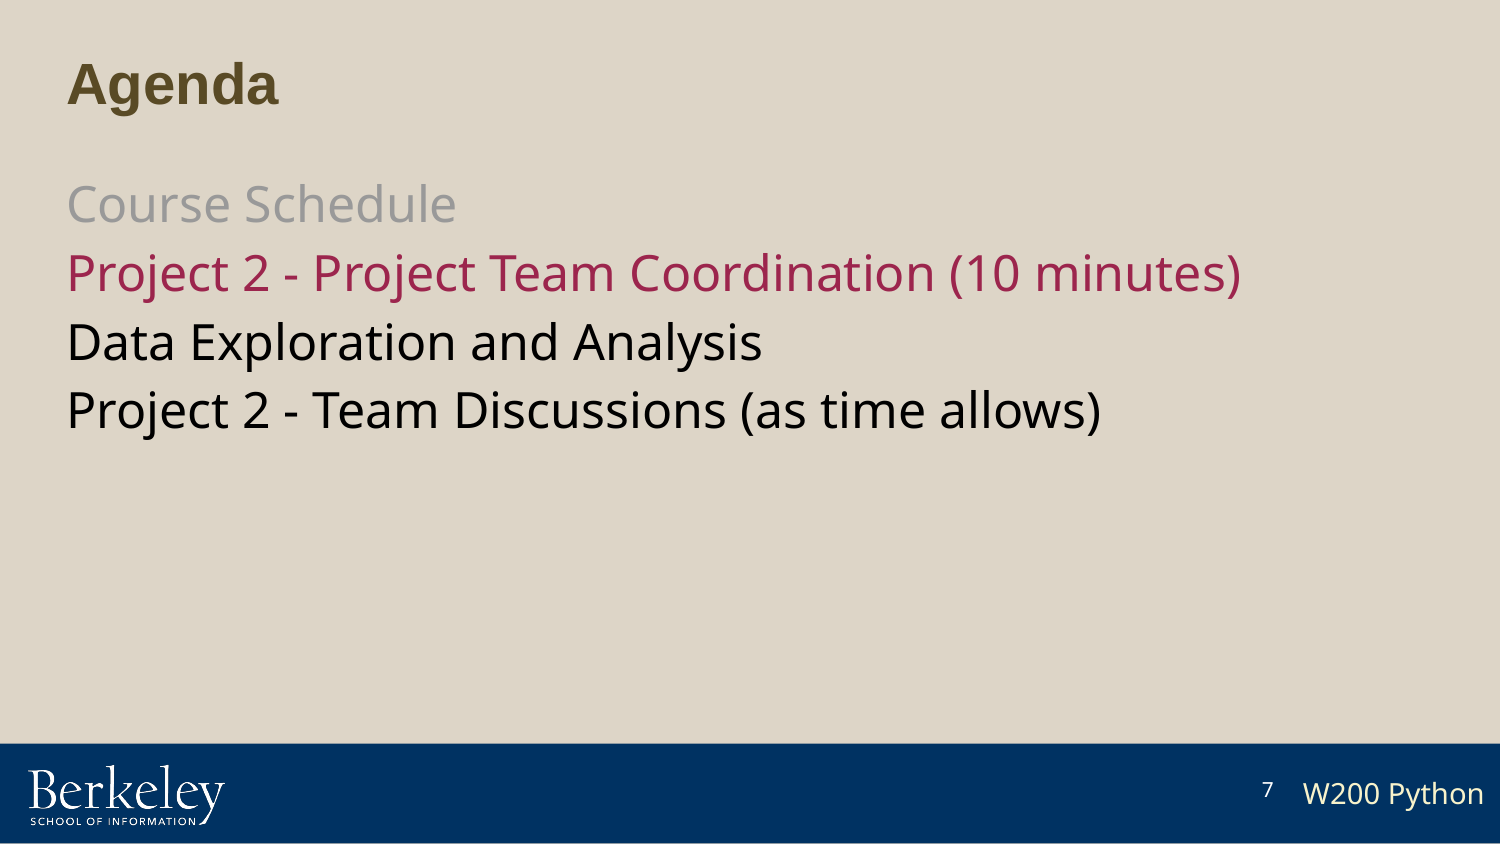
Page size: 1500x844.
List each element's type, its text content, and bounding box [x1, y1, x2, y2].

list Course Schedule Project 2 - Project Team Coordination (10 minutes) Data Exploration and Analysis Project 2 - Team Discussions (as time allows) [50, 147, 1450, 728]
title Agenda [50, 30, 1450, 132]
picture [27, 758, 226, 830]
slide_number 7 [1243, 760, 1289, 821]
